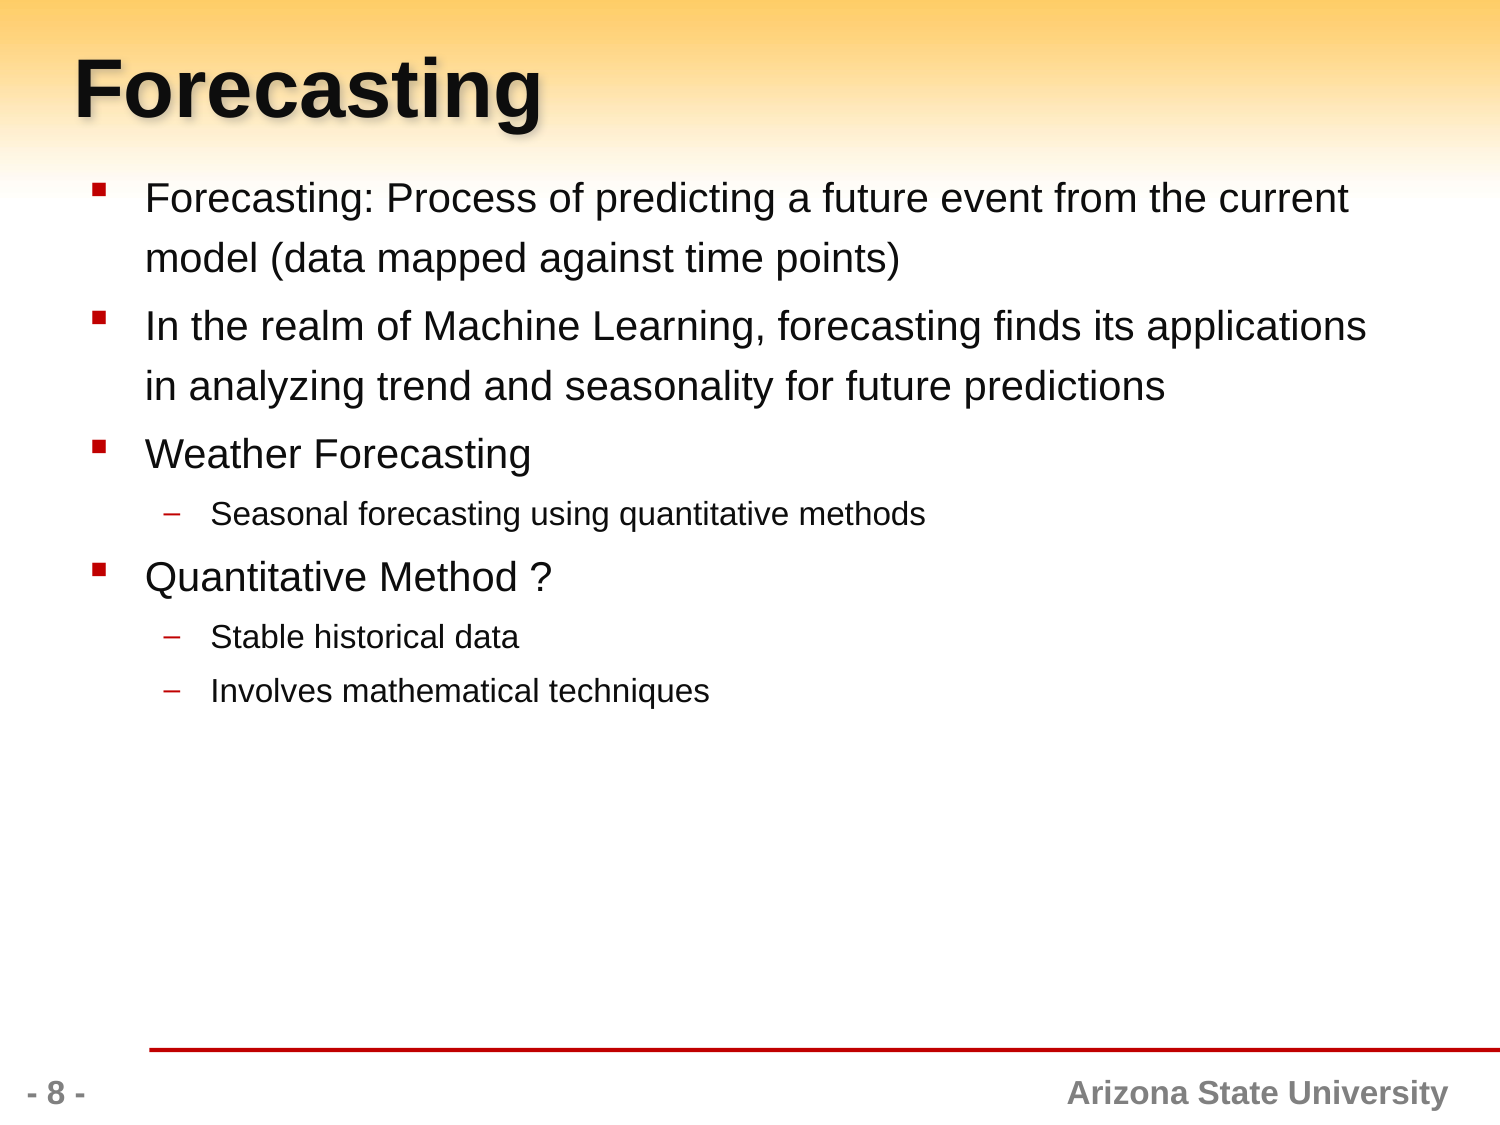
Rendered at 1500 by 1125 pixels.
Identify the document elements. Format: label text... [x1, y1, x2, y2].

title Forecasting [72, 18, 1424, 150]
picture [0, 0, 1500, 198]
list Forecasting: Process of predicting a future event from the current model (data mapped against time points) In the realm of Machine Learning, forecasting finds its applications in analyzing trend and seasonality for future predictions Weather Forecasting Seasonal forecasting using quantitative methods Quantitative Method ? Stable historical data Involves mathematical techniques [73, 152, 1424, 992]
slide_number - 8 - [0, 1063, 113, 1125]
